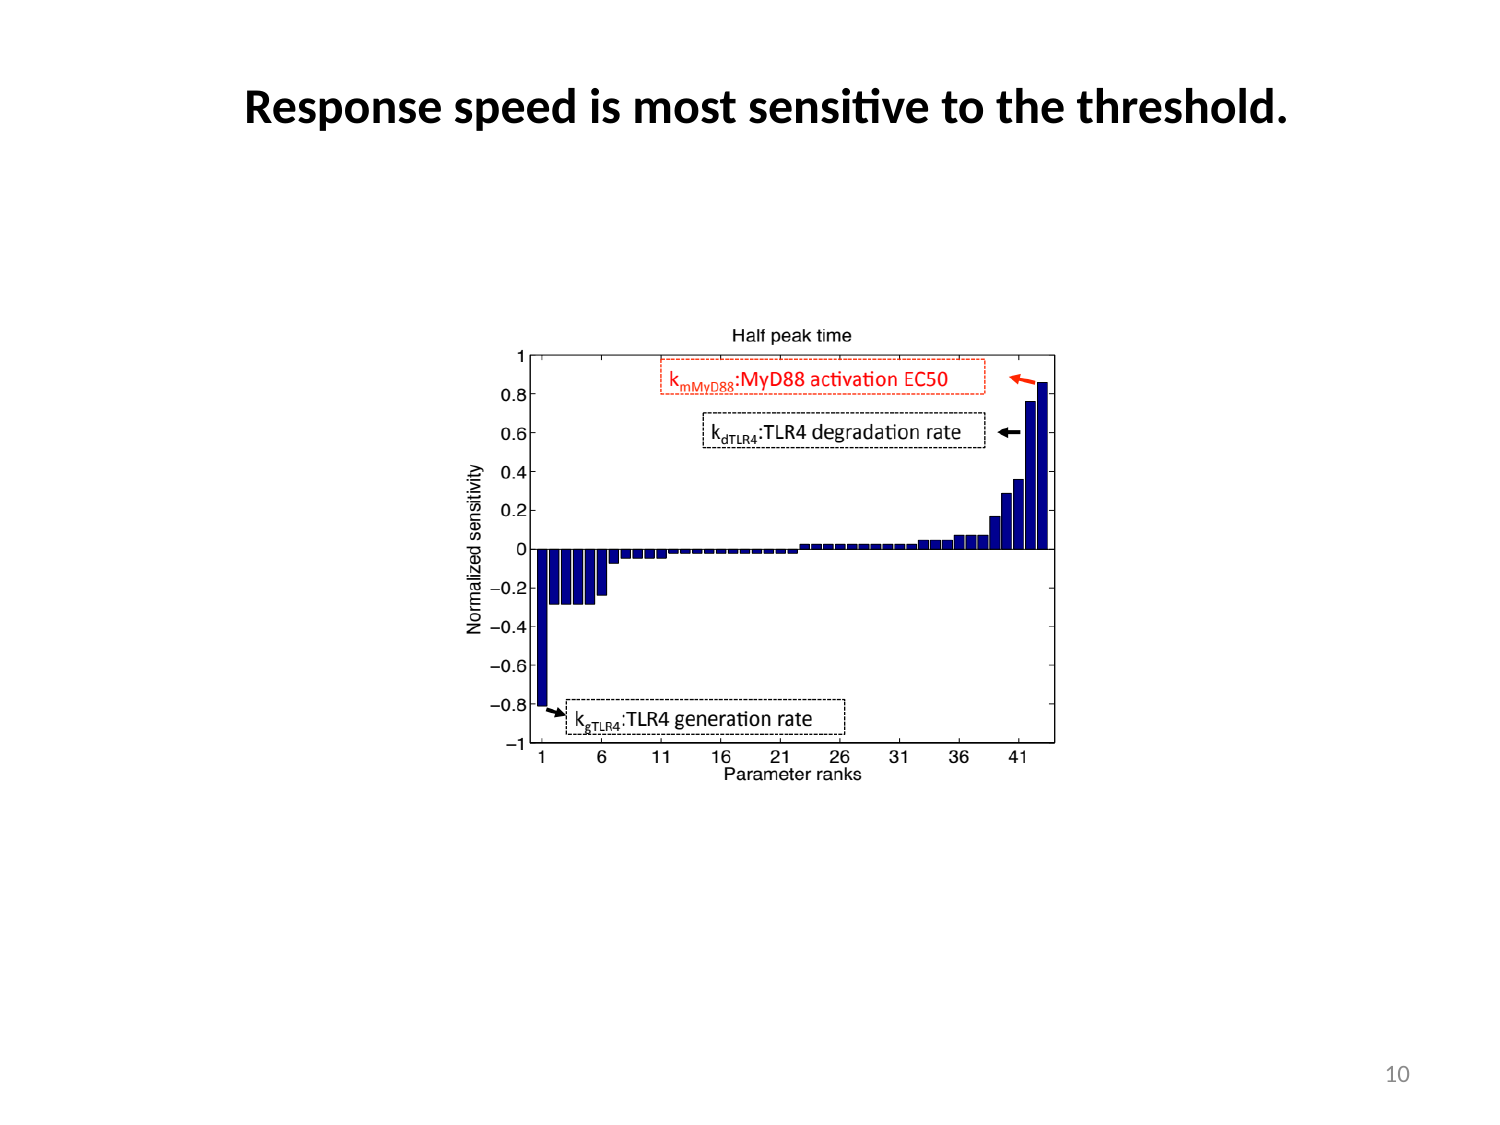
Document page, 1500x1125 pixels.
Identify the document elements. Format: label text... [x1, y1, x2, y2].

picture [459, 316, 1058, 786]
slide_number 10 [1074, 1042, 1425, 1103]
text_box Response speed is most sensitive to the threshold. [229, 66, 1357, 142]
